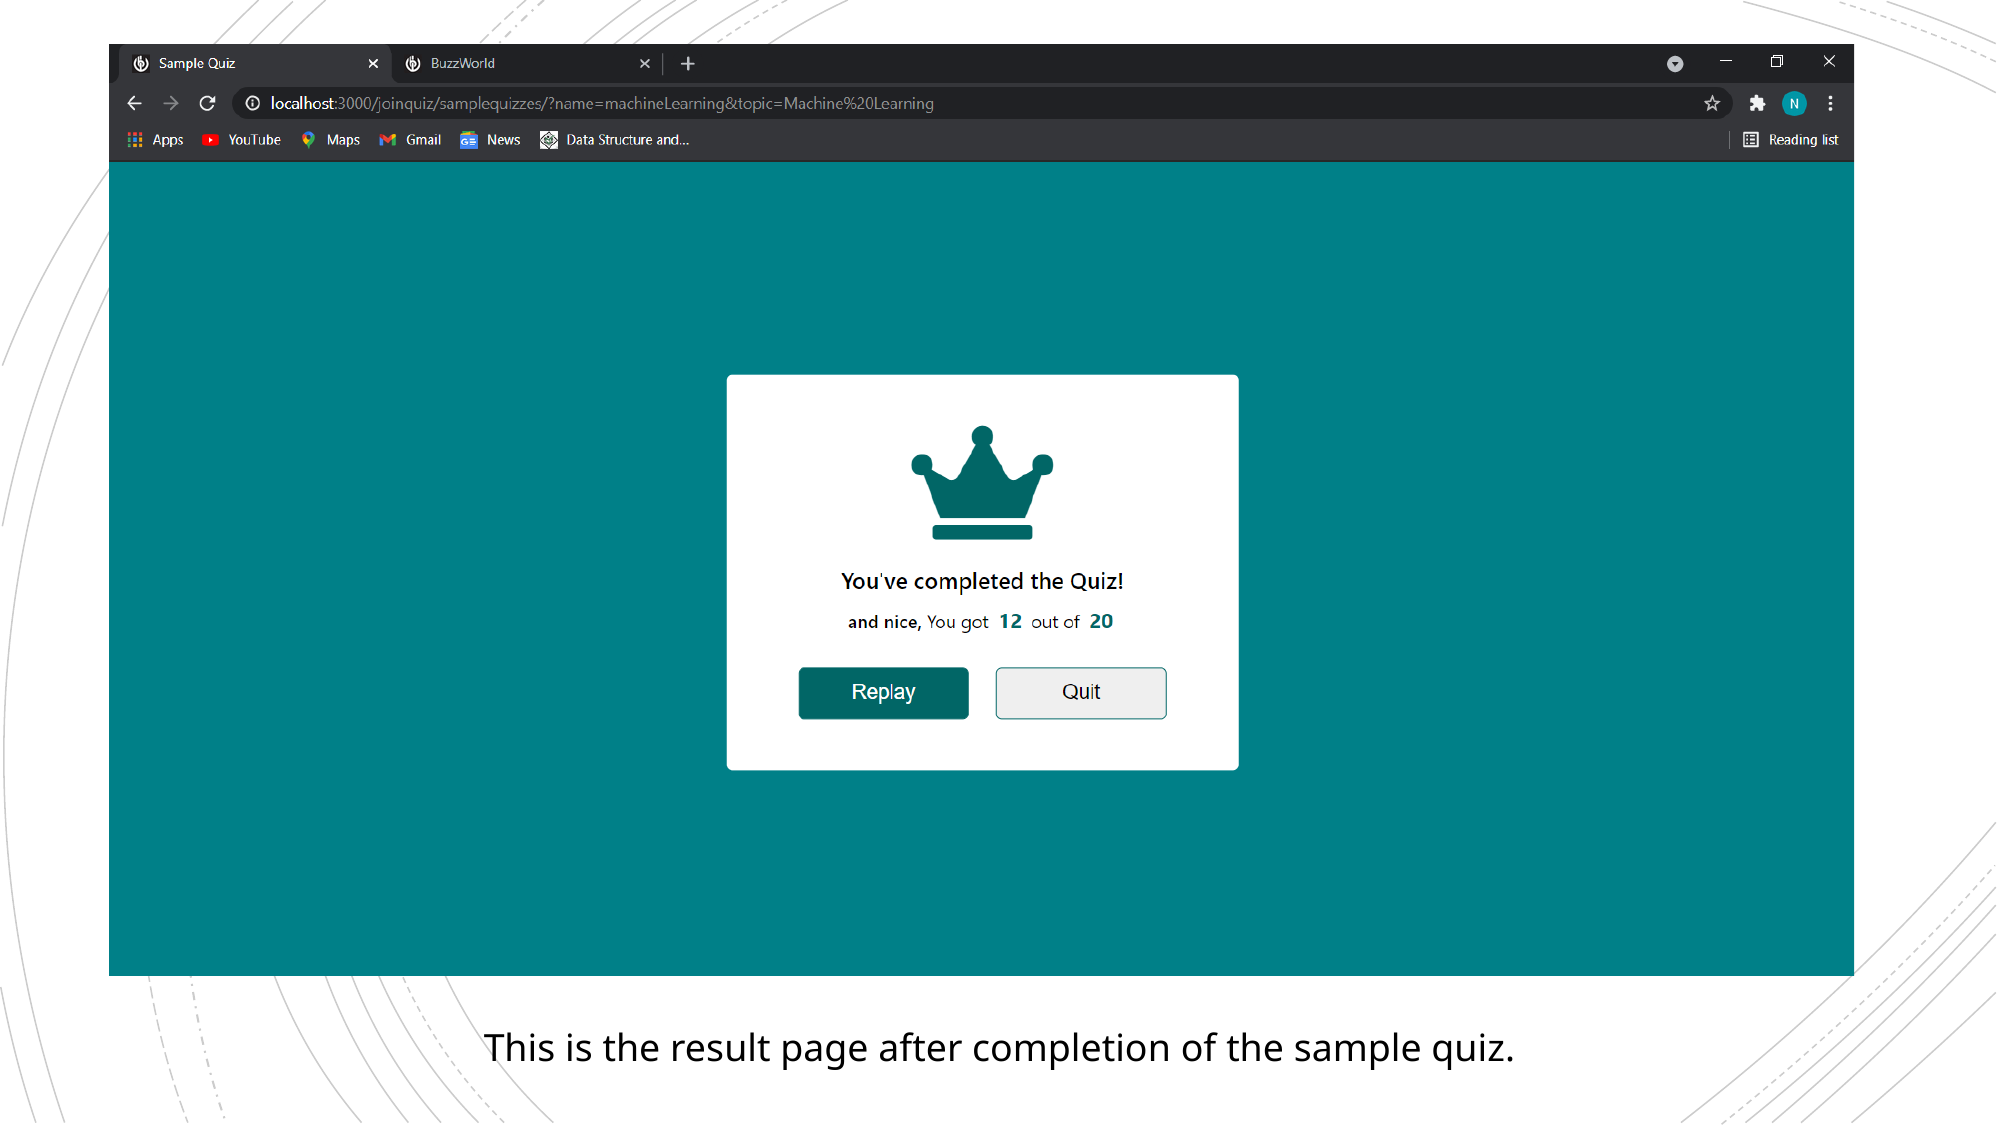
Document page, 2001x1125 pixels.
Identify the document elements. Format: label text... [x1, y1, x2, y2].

picture [108, 44, 1855, 976]
text_box This is the result page after completion of the sample quiz. [300, 976, 1700, 1125]
